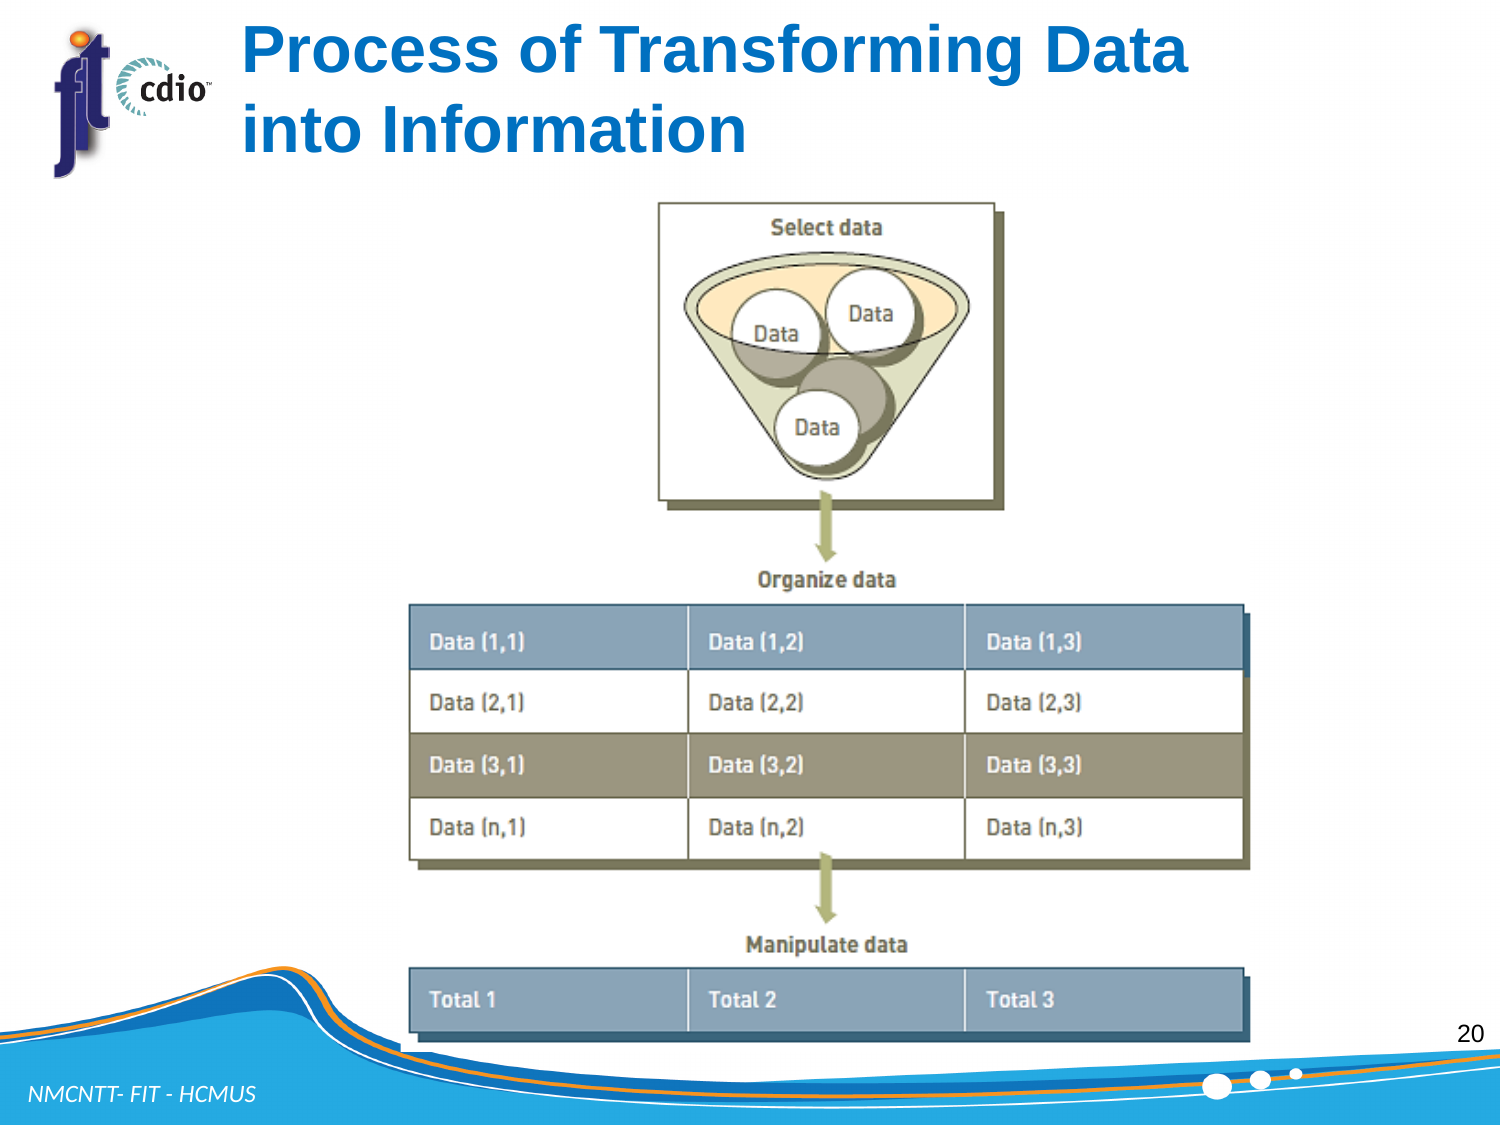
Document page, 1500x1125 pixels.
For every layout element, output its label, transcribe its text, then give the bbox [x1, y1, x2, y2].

slide_number 20 [1149, 1002, 1500, 1063]
text_box NMCNTT- FIT - HCMUS [12, 1062, 488, 1123]
title Process of Transforming Data into Information [226, 6, 1425, 166]
picture [0, 0, 1500, 1125]
